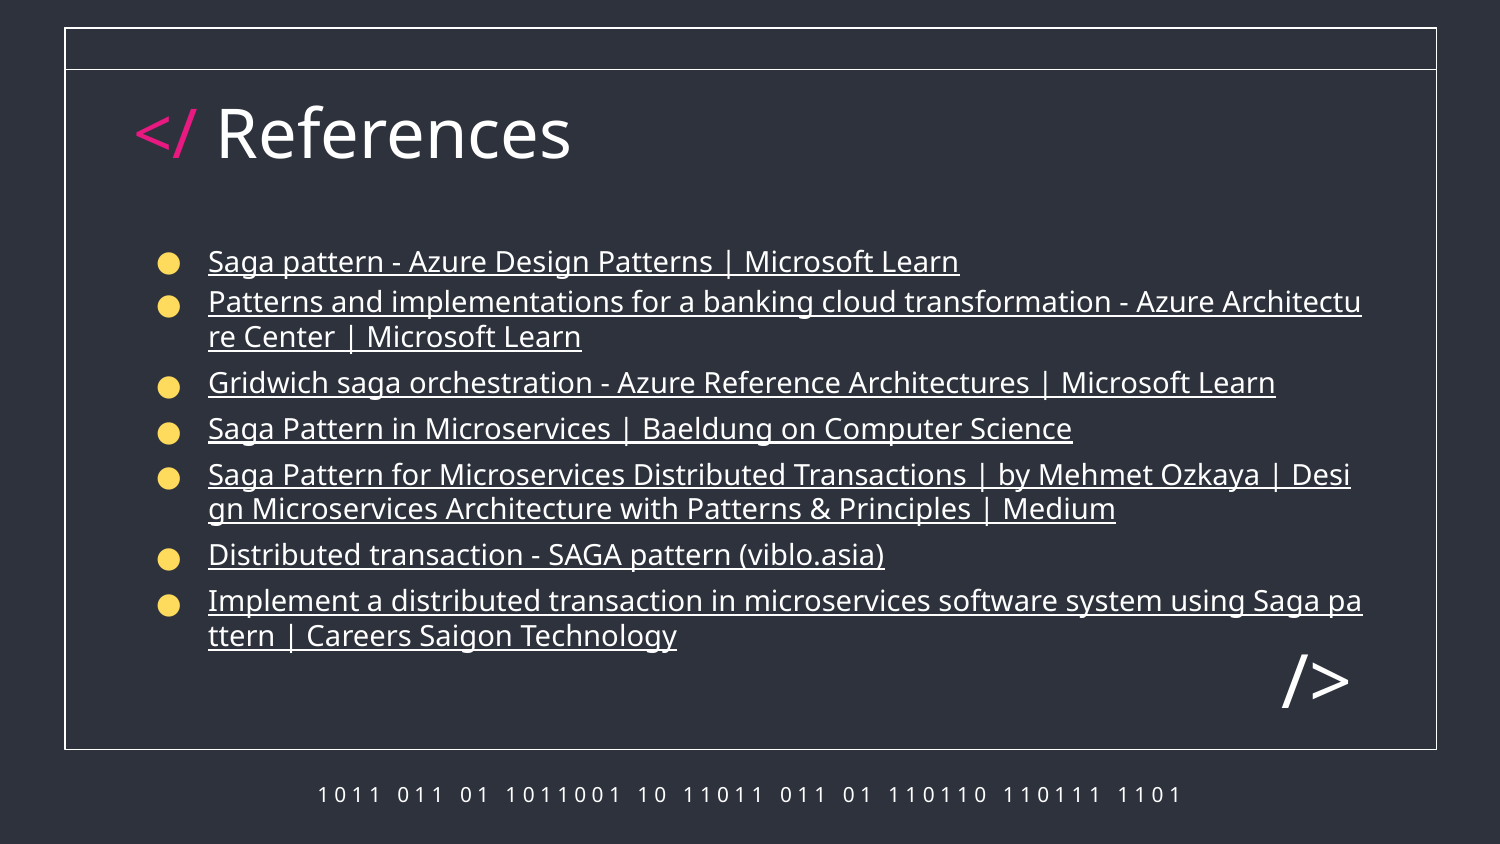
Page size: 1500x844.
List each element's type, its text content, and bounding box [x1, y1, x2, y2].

list Saga pattern - Azure Design Patterns | Microsoft Learn Patterns and implementations for a banking cloud transformation - Azure Architecture Center | Microsoft Learn Gridwich saga orchestration - Azure Reference Architectures | Microsoft Learn Saga Pattern in Microservices | Baeldung on Computer Science Saga Pattern for Microservices Distributed Transactions | by Mehmet Ozkaya | Design Microservices Architecture with Patterns & Principles | Medium Distributed transaction - SAGA pattern (viblo.asia) Implement a distributed transaction in microservices software system using Saga pattern | Careers Saigon Technology [118, 222, 1382, 632]
text_box /> [1266, 634, 1382, 734]
title </ References [118, 75, 1382, 170]
